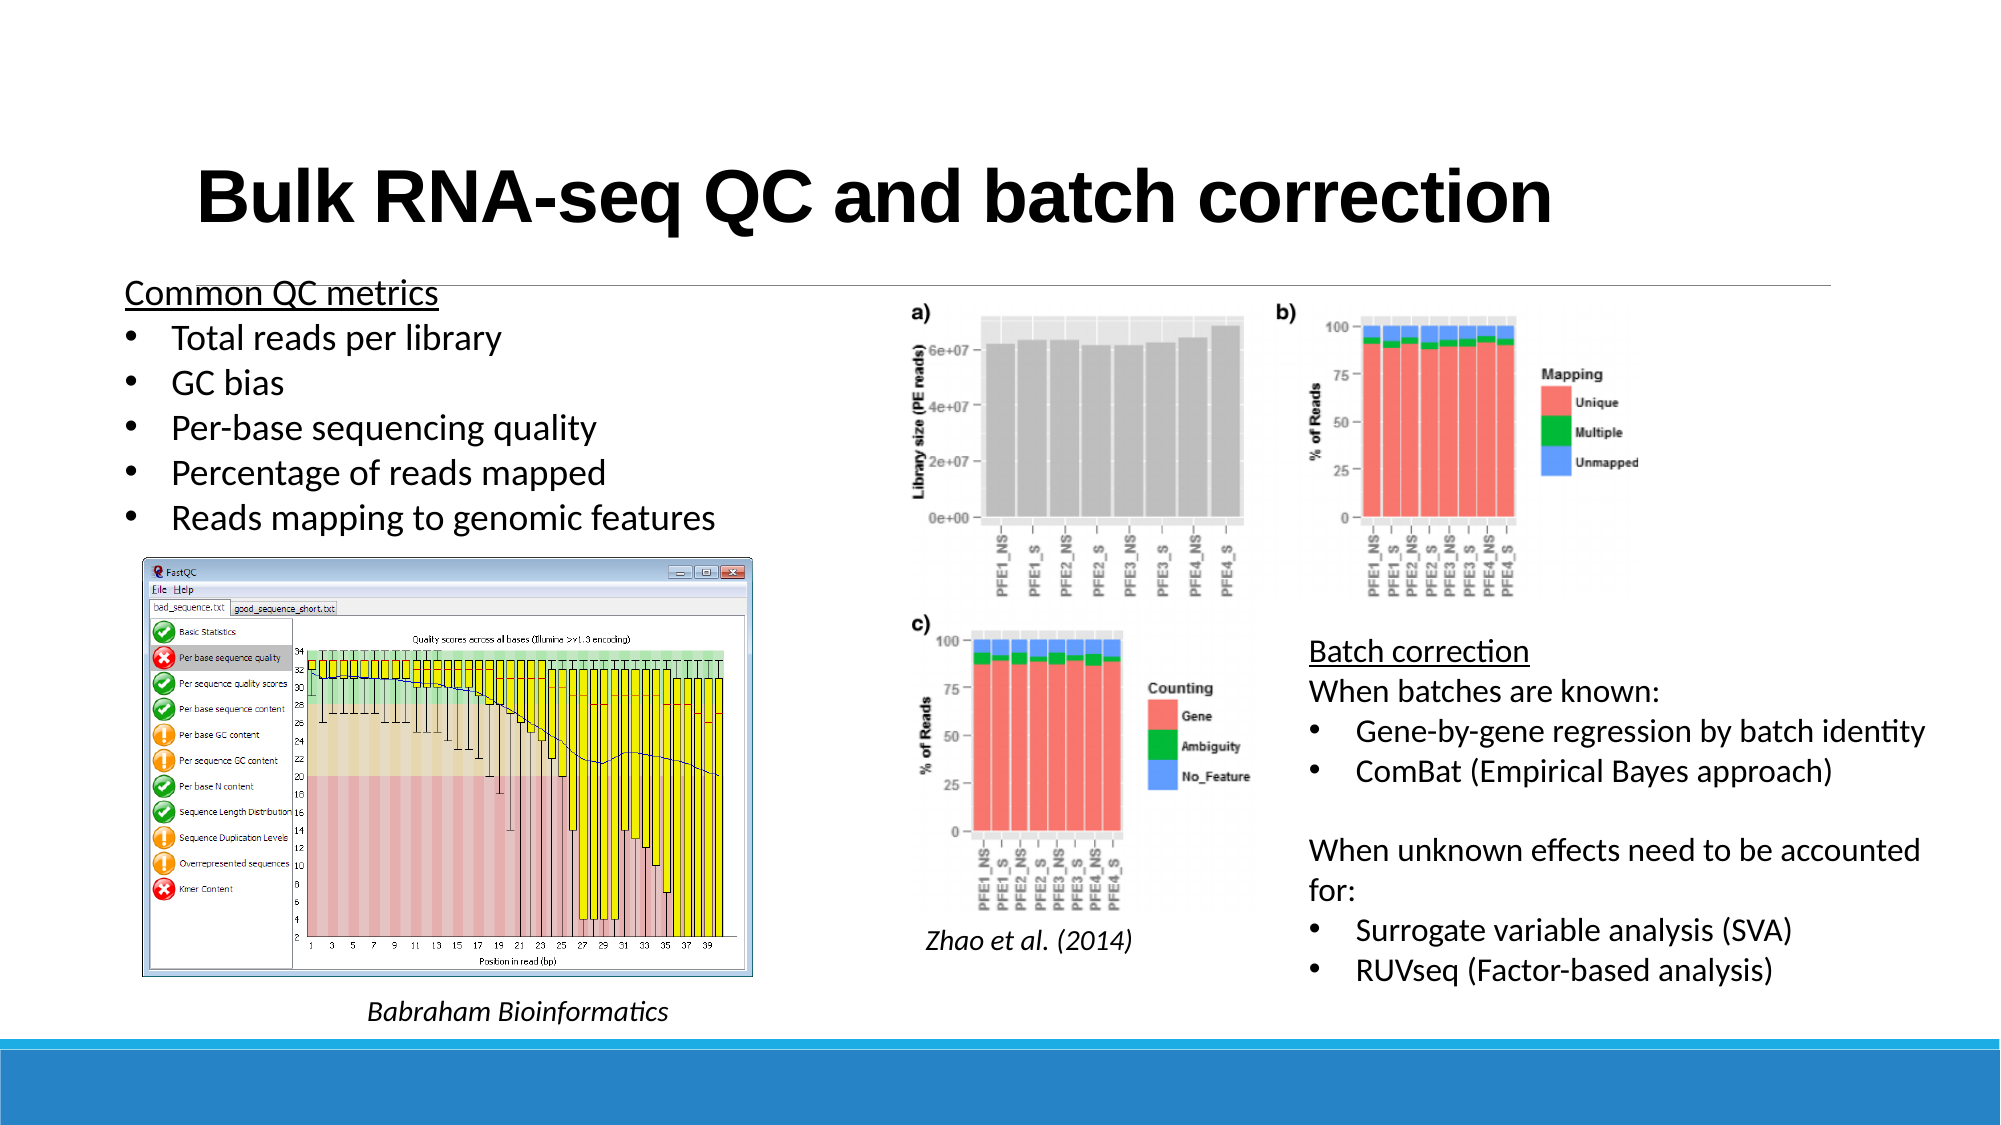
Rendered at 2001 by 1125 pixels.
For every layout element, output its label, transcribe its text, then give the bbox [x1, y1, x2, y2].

text_box Bulk RNA-seq QC and batch correction [180, 57, 1856, 246]
picture [141, 556, 753, 977]
text_box Batch correction When batches are known: Gene-by-gene regression by batch identity ComBat (Empirical Bayes approach) When unknown effects need to be accounted for: Surrogate variable analysis (SVA) RUVseq (Factor-based analysis) [1294, 621, 1987, 996]
text_box Common QC metrics Total reads per library GC bias Per-base sequencing quality Percentage of reads mapped Reads mapping to genomic features [109, 260, 897, 591]
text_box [910, 302, 1656, 915]
text_box Babraham Bioinformatics [352, 986, 689, 1035]
text_box Zhao et al. (2014) [910, 920, 1247, 964]
